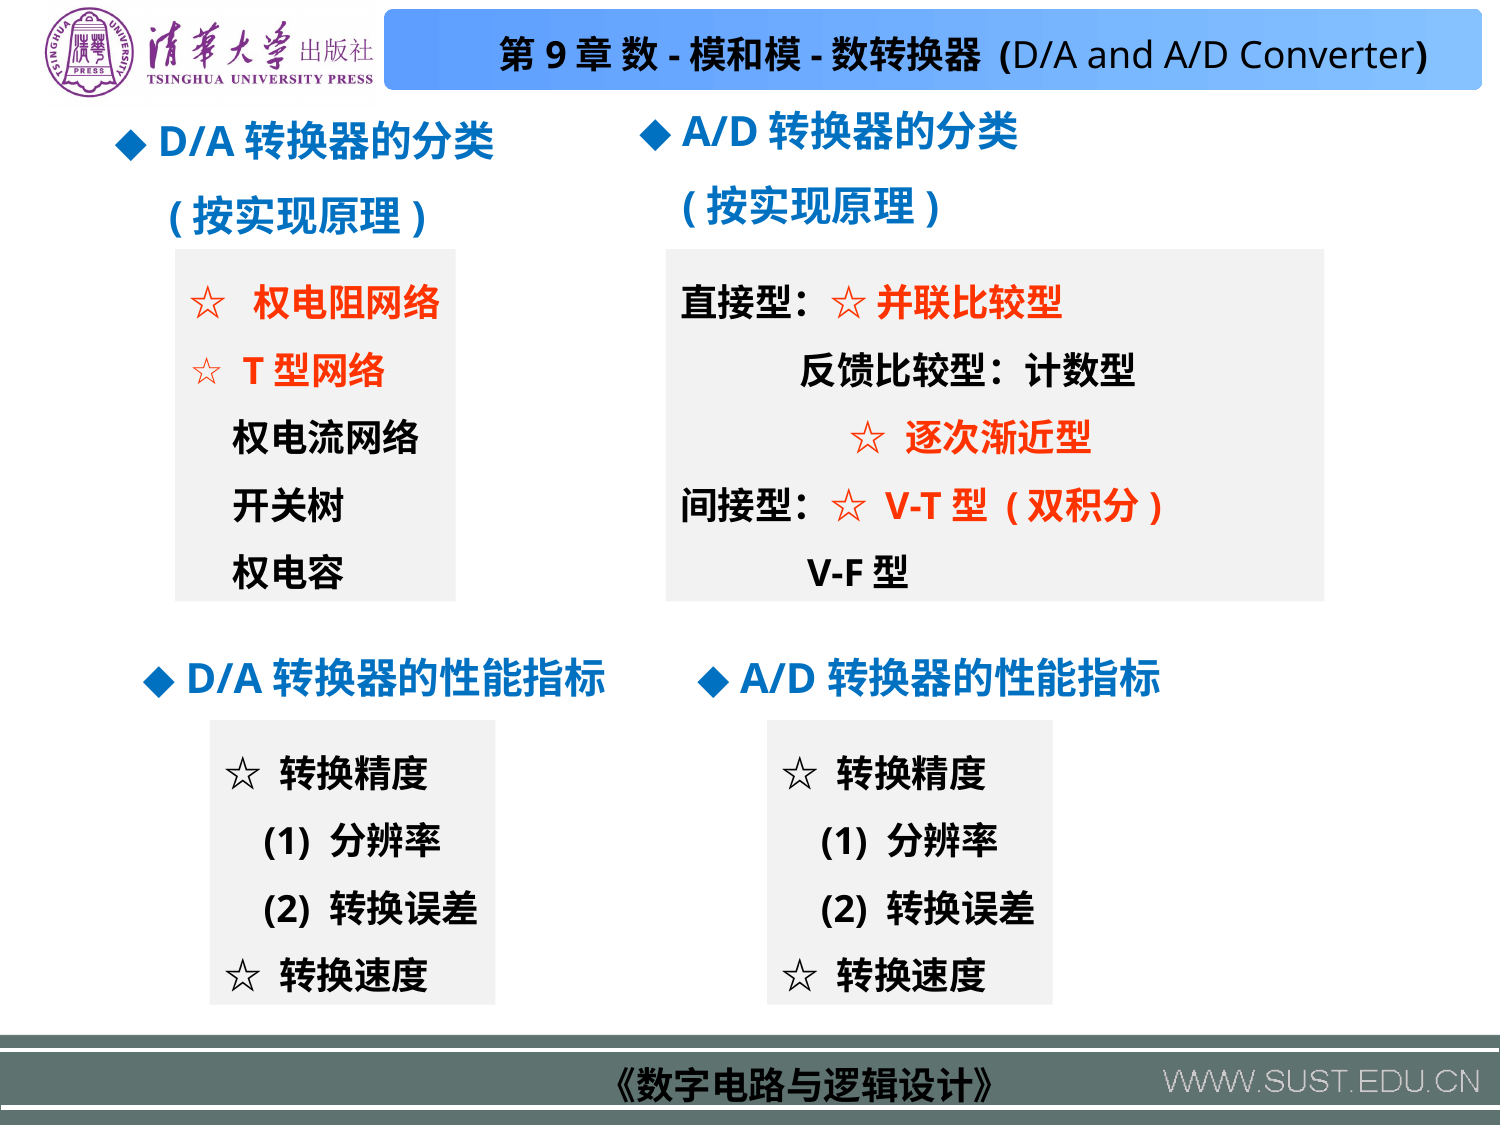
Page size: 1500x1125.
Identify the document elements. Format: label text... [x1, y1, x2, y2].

text_box ☆ 转换精度 (1) 分辨率 (2) 转换误差 ☆ 转换速度 [767, 720, 1053, 1005]
text_box 直接型：☆ 并联比较型 反馈比较型：计数型 ☆ 逐次渐近型 间接型：☆ V-T型 (双积分) V-F型 [665, 249, 1325, 602]
text_box ☆ 权电阻网络 ☆ T型网络 权电流网络 开关树 权电容 [175, 249, 456, 602]
picture [41, 0, 376, 107]
text_box ◆ A/D转换器的分类 (按实现原理) [624, 72, 1288, 237]
text_box ◆ D/A转换器的分类 (按实现原理) [100, 82, 565, 248]
text_box ☆ 转换精度 (1) 分辨率 (2) 转换误差 ☆ 转换速度 [209, 720, 496, 1005]
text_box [1151, 1057, 1492, 1105]
text_box ◆ D/A转换器的性能指标 [128, 644, 657, 710]
text_box ◆ A/D转换器的性能指标 [682, 644, 1214, 710]
